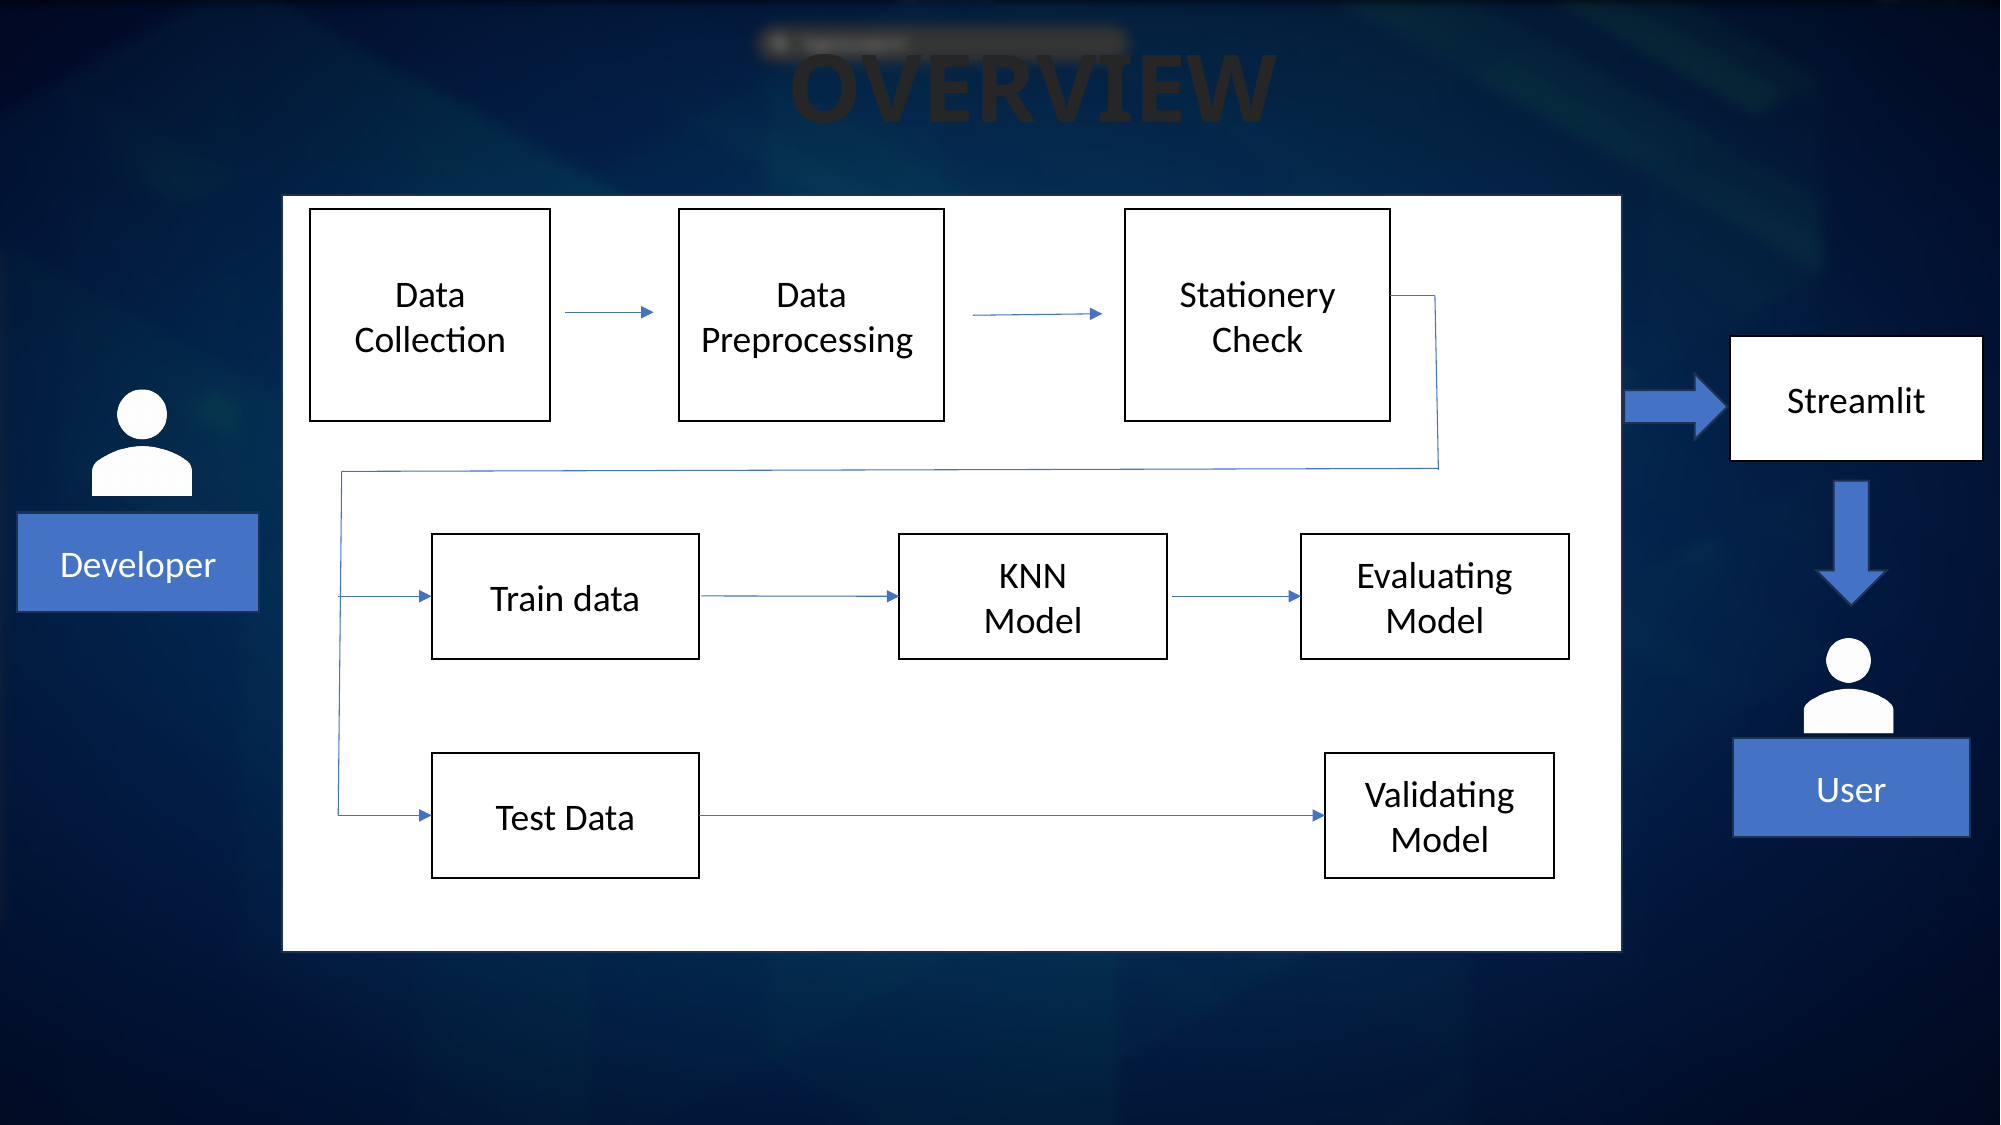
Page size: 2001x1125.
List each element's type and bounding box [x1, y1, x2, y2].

text_box [1434, 295, 1439, 468]
text_box [338, 471, 342, 596]
picture [0, 0, 2000, 1125]
text_box [338, 597, 342, 815]
text_box [341, 468, 1439, 472]
